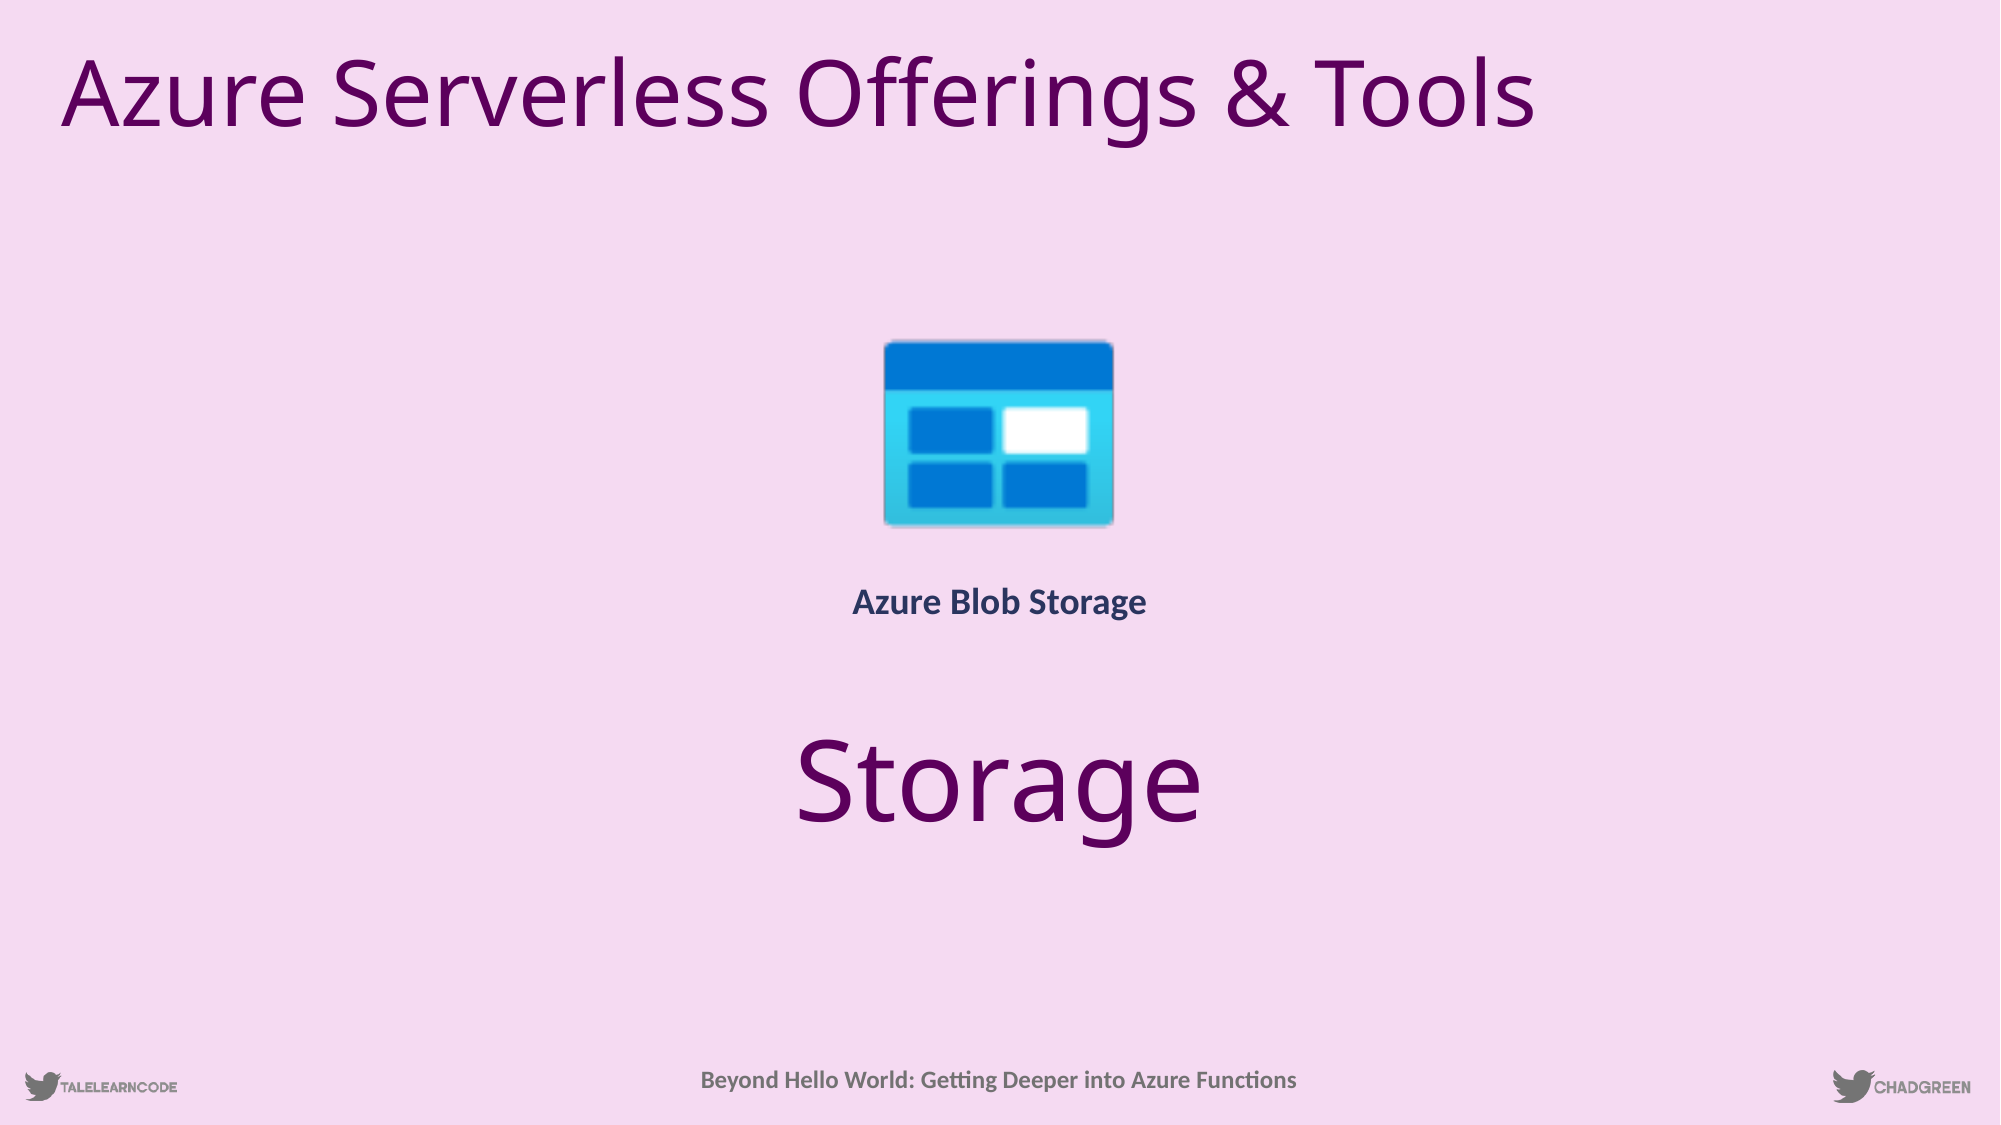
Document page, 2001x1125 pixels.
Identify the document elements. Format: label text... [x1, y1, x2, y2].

text_box Storage [779, 701, 1221, 852]
title Azure Serverless Offerings & Tools [46, 39, 1953, 155]
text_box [836, 314, 1164, 631]
